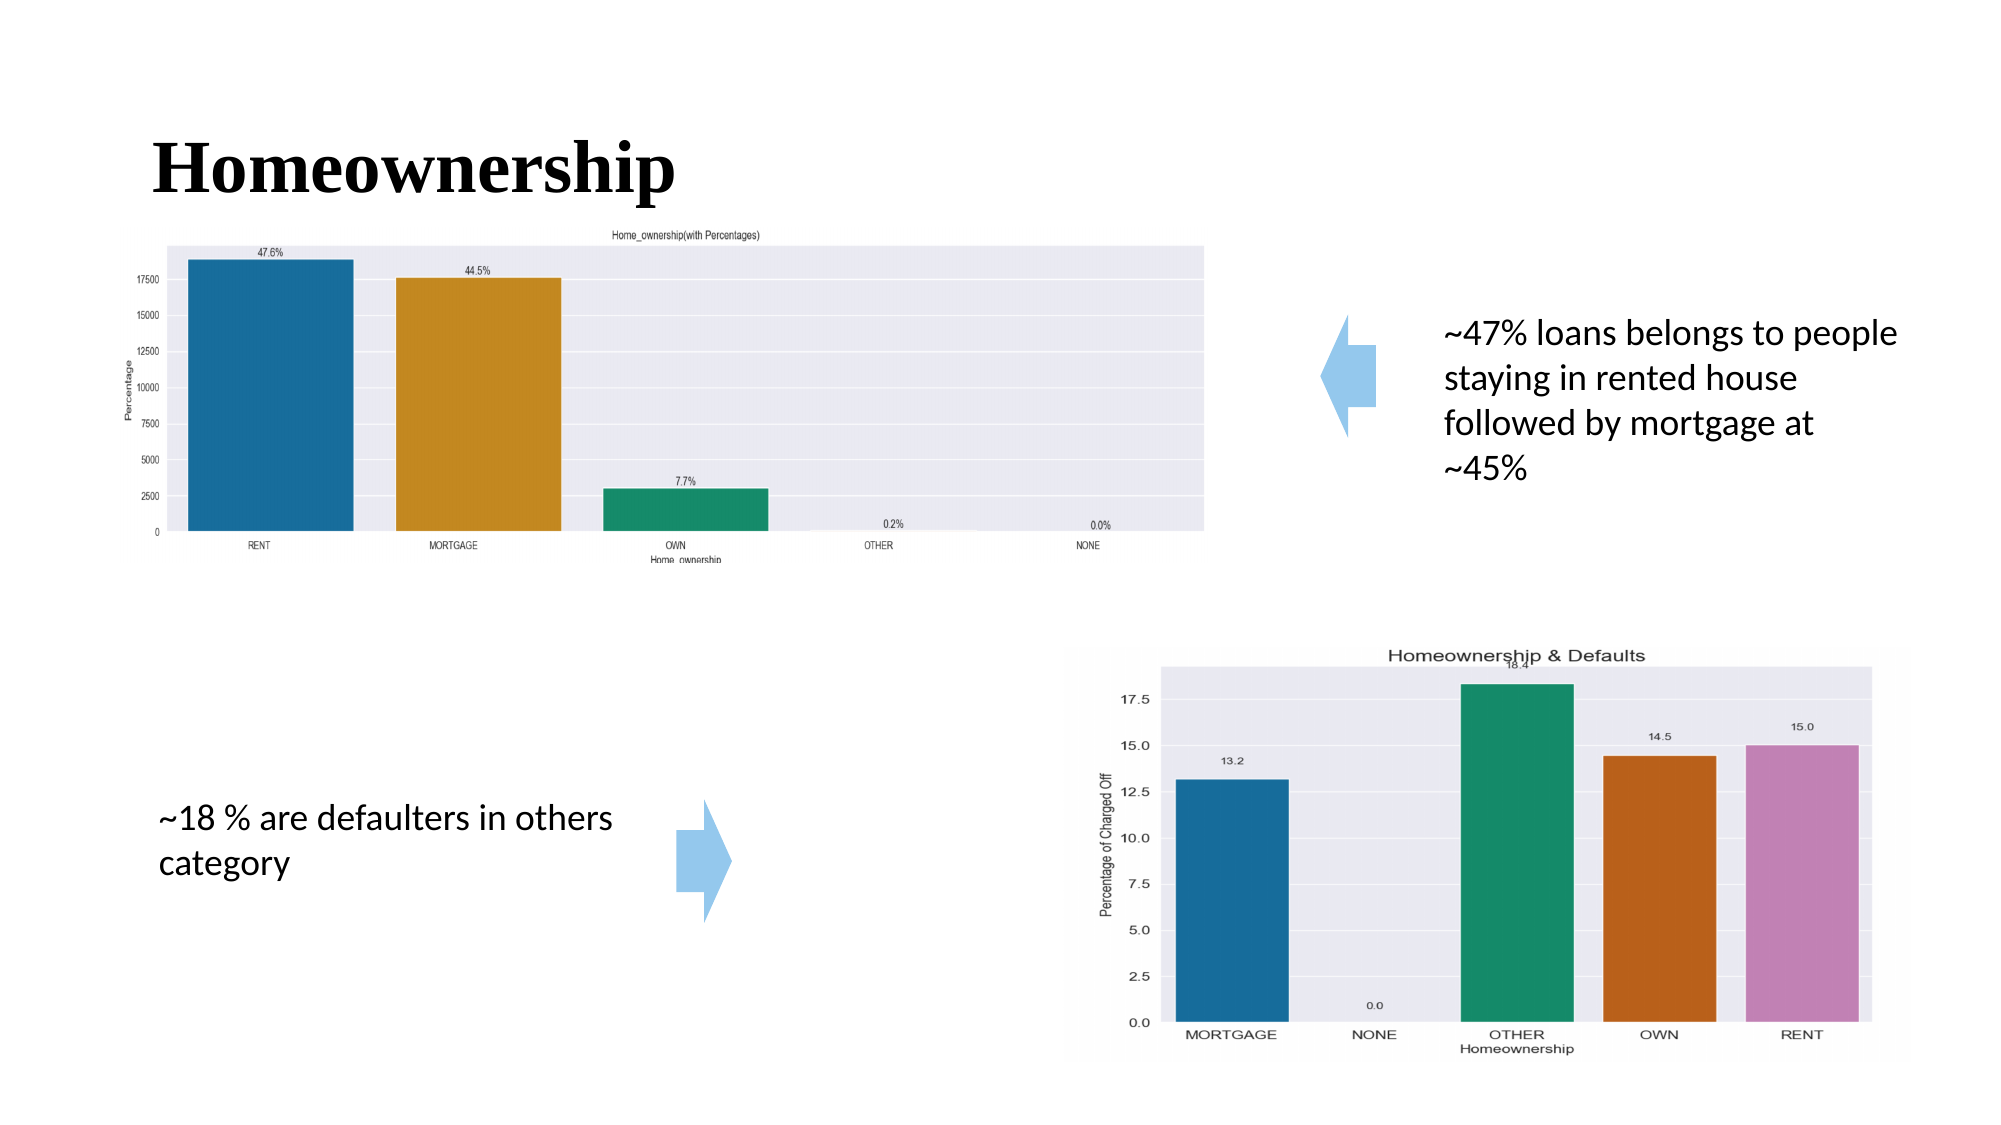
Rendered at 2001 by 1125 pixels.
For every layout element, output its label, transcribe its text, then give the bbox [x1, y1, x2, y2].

text_box ~47% loans belongs to people staying in rented house followed by mortgage at ~45% [1429, 300, 1920, 496]
picture [117, 227, 1208, 563]
title Homeownership [137, 59, 1863, 278]
picture [1063, 647, 1911, 1062]
text_box [675, 798, 734, 924]
text_box ~18 % are defaulters in others category [144, 785, 635, 891]
text_box [1319, 313, 1377, 439]
